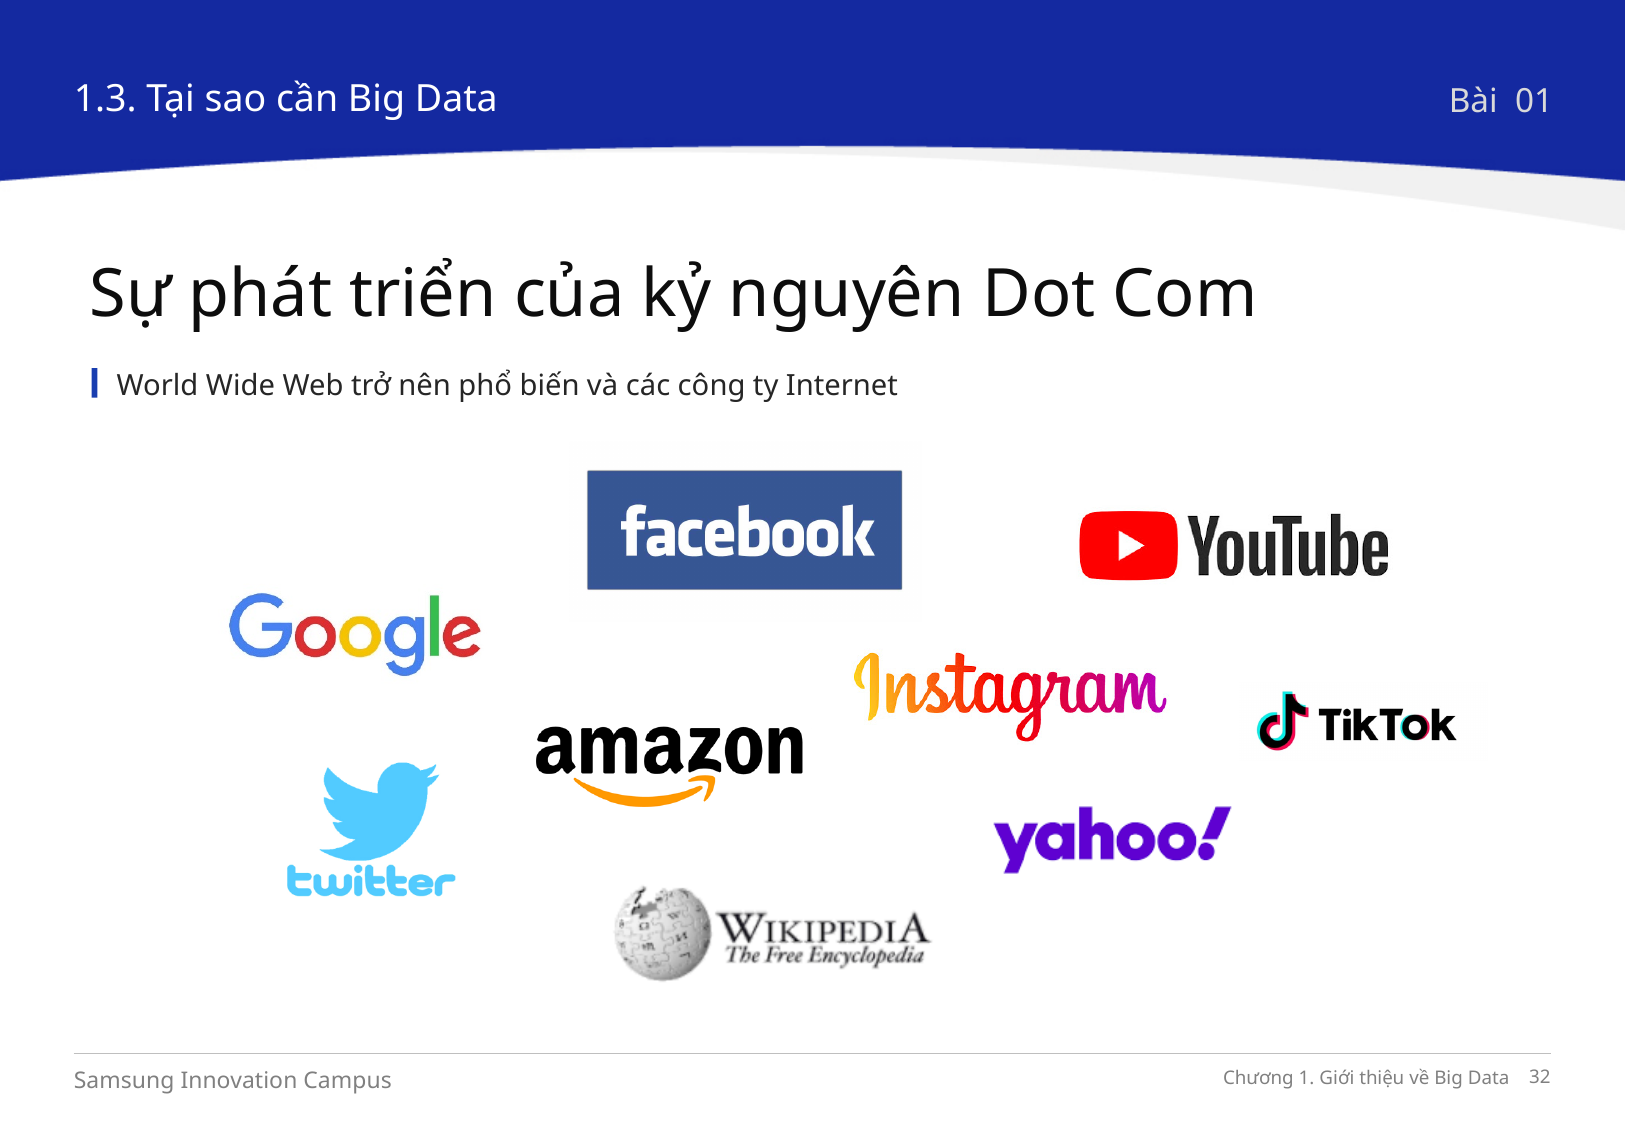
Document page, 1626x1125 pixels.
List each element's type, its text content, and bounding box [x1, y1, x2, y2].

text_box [91, 366, 1347, 402]
text_box Sự phát triển của kỷ nguyên Dot Com [89, 249, 1534, 331]
text_box 1.3. Tại sao cần Big Data [73, 73, 981, 120]
picture [0, 0, 1625, 1125]
text_box Bài 01 [1422, 78, 1554, 119]
